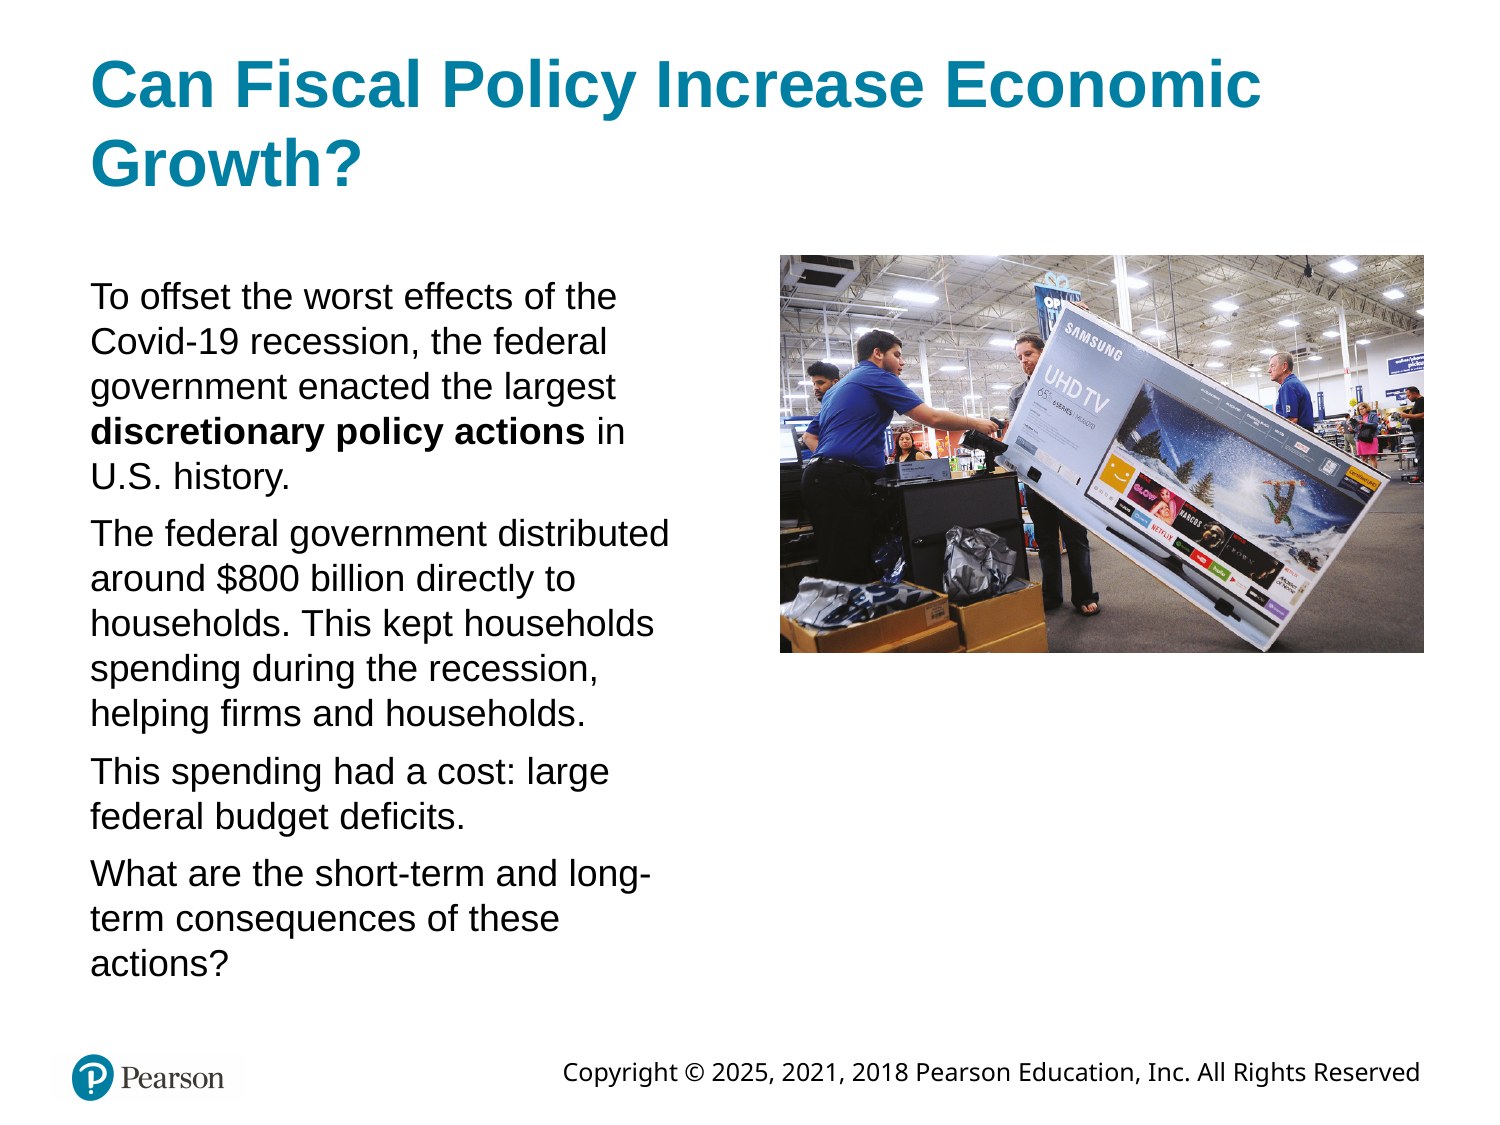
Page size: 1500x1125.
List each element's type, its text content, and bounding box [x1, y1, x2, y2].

list To offset the worst effects of the Covid-19 recession, the federal government enacted the largest discretionary policy actions in U.S. history. The federal government distributed around $800 billion directly to households. This kept households spending during the recession, helping firms and households. This spending had a cost: large federal budget deficits. What are the short-term and long-term consequences of these actions? [75, 256, 695, 1000]
picture [51, 1053, 245, 1102]
picture [780, 255, 1424, 653]
title Can Fiscal Policy Increase Economic Growth? [75, 35, 1425, 216]
